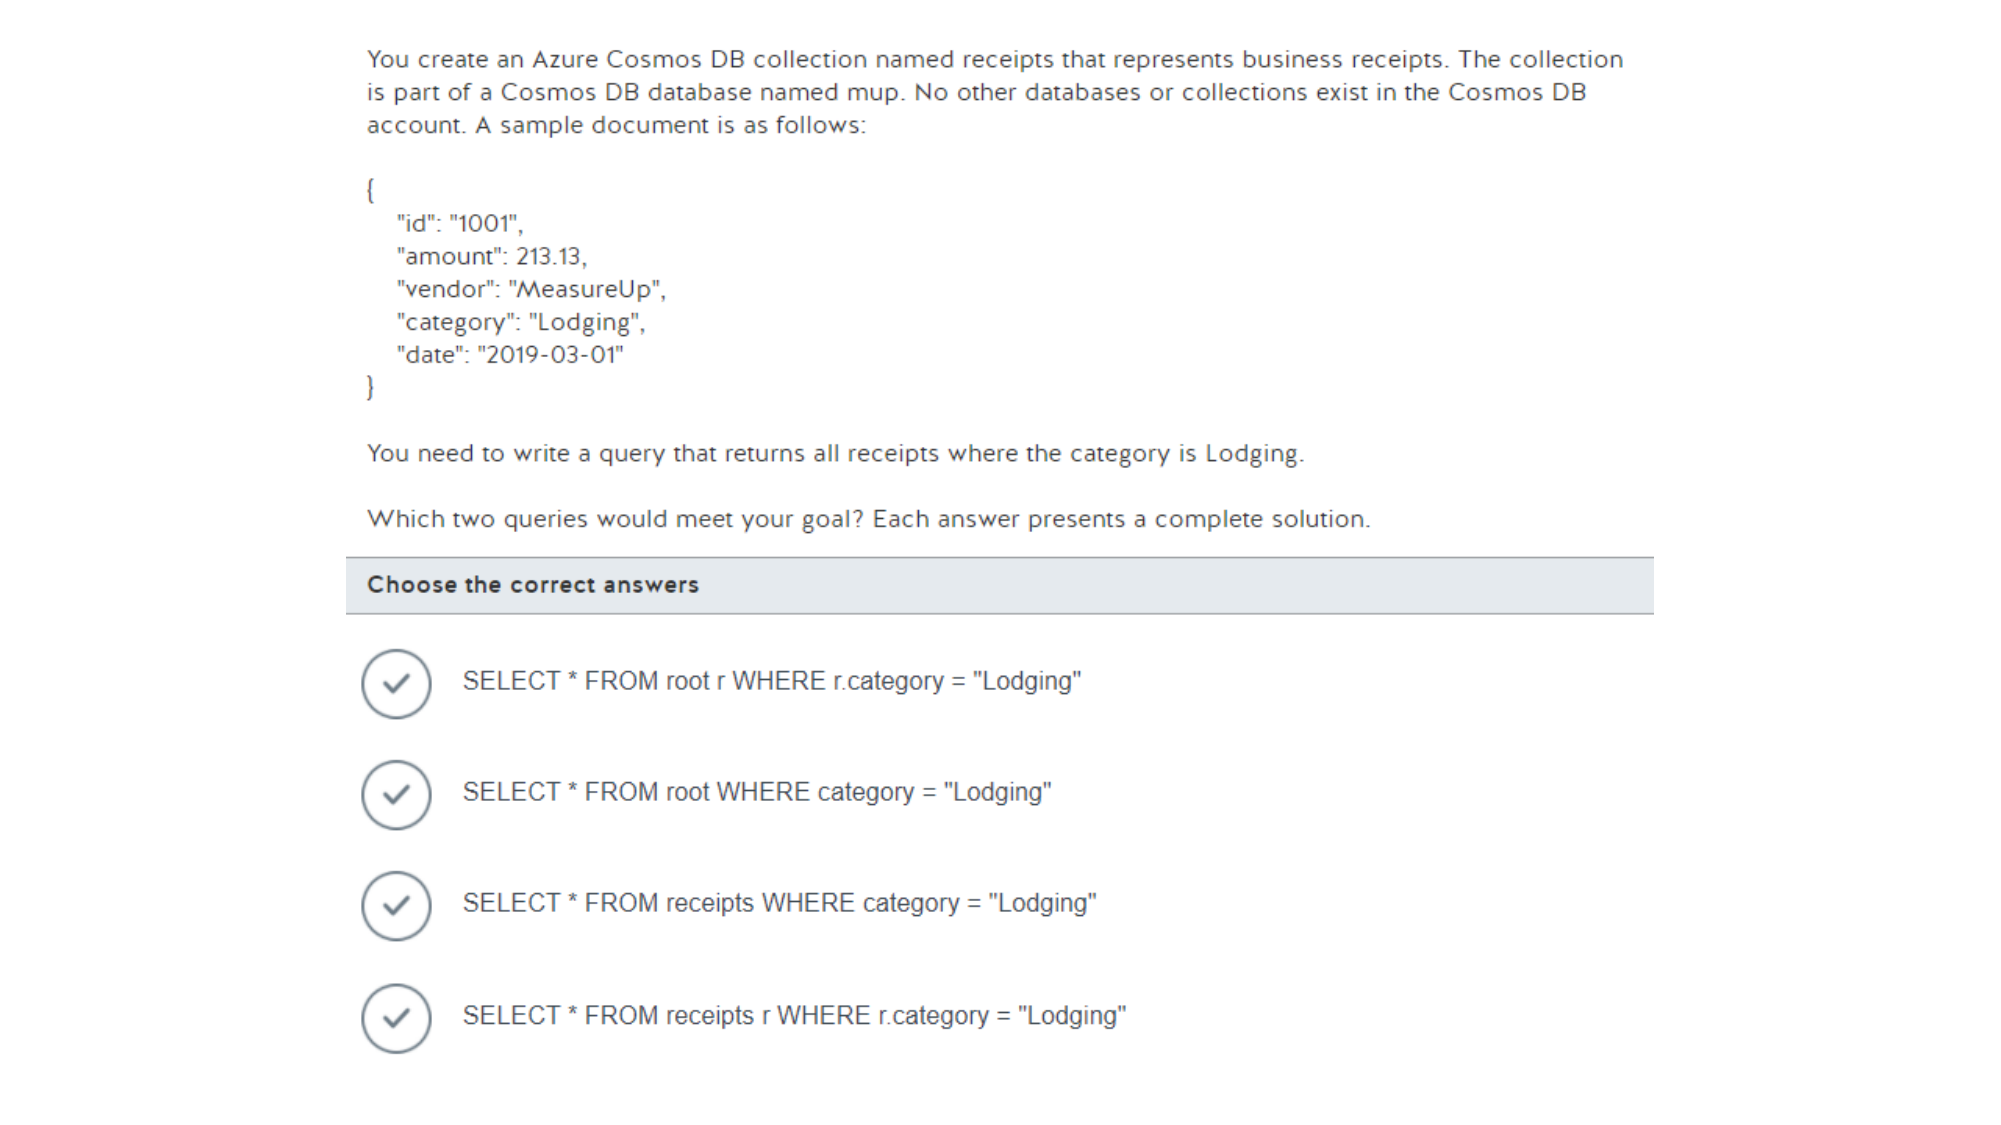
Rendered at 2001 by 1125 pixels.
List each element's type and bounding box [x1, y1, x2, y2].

picture [346, 38, 1654, 1087]
